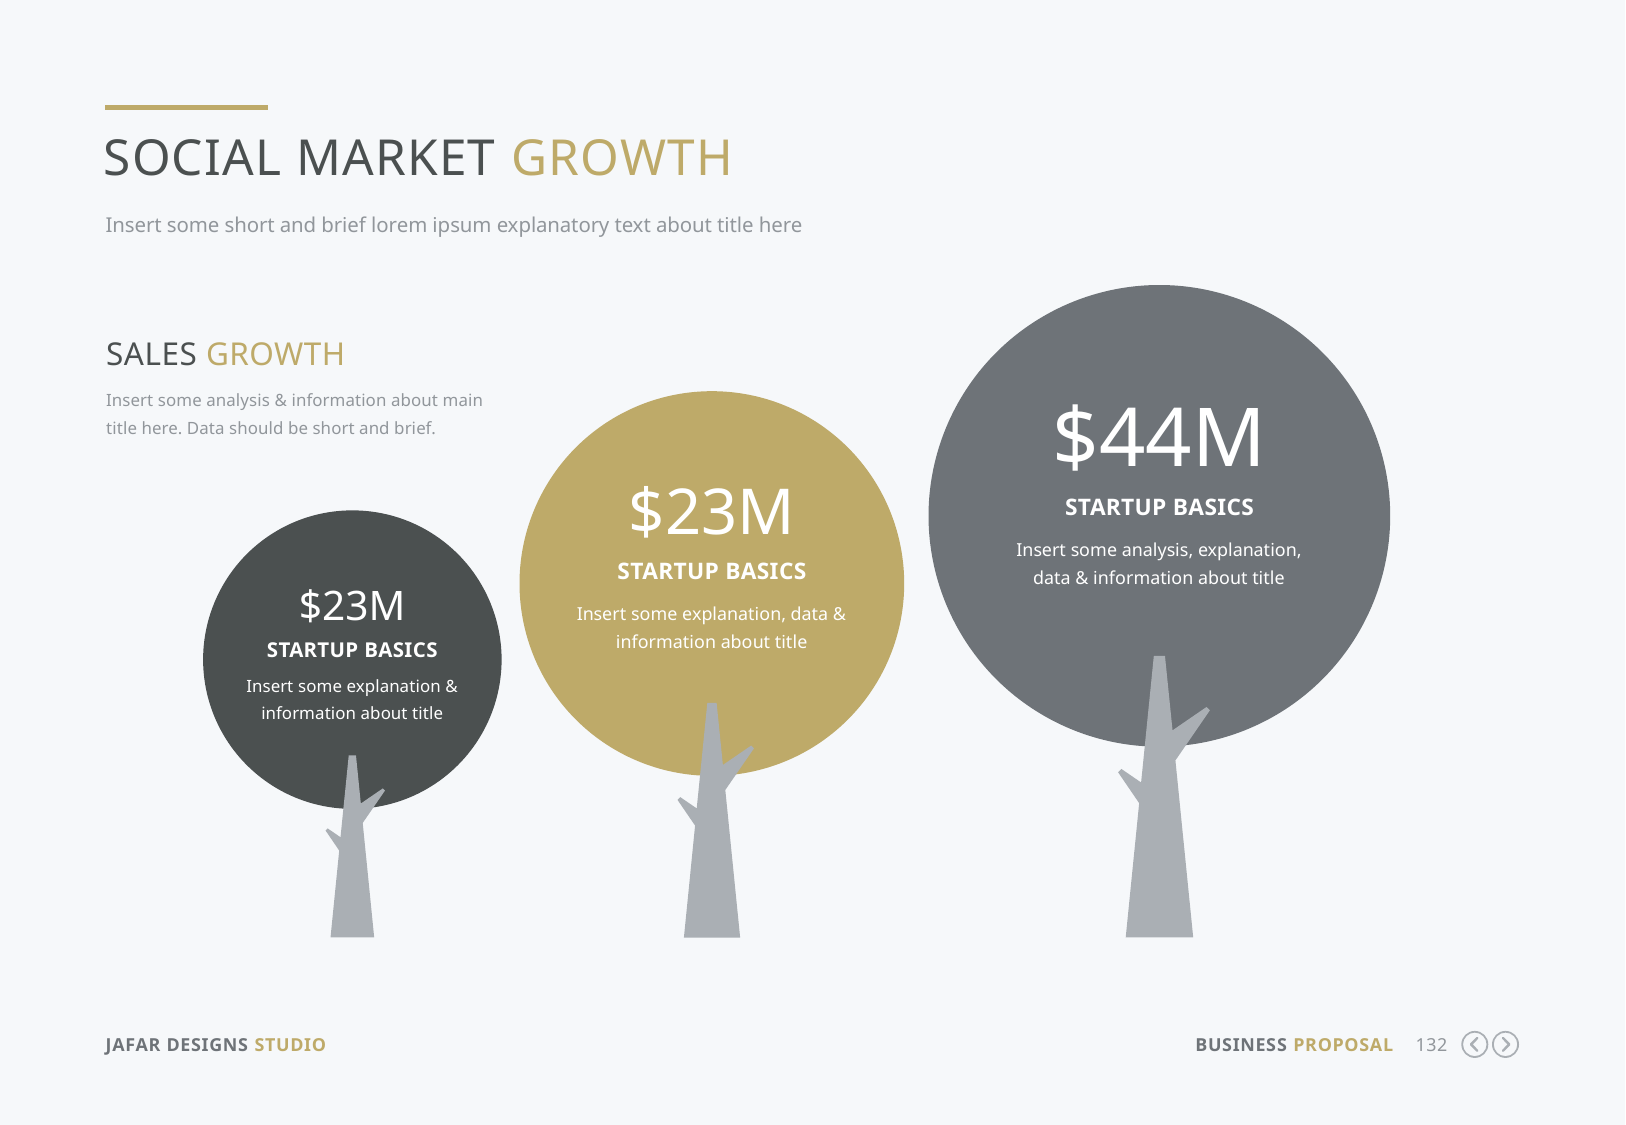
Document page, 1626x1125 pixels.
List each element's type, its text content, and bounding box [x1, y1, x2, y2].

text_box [570, 556, 854, 654]
text_box $44M [1003, 385, 1316, 484]
list Social Market Growth [103, 125, 1518, 188]
list Insert some short and brief lorem ipsum explanatory text about title here [105, 209, 1519, 241]
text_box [1003, 492, 1316, 590]
text_box [927, 283, 1392, 748]
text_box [106, 334, 485, 439]
text_box [677, 702, 755, 938]
text_box [1118, 655, 1210, 938]
text_box [325, 755, 385, 938]
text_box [245, 636, 460, 724]
text_box [202, 509, 503, 810]
text_box $23M [245, 580, 460, 629]
text_box $23M [570, 471, 853, 547]
text_box [518, 390, 906, 777]
